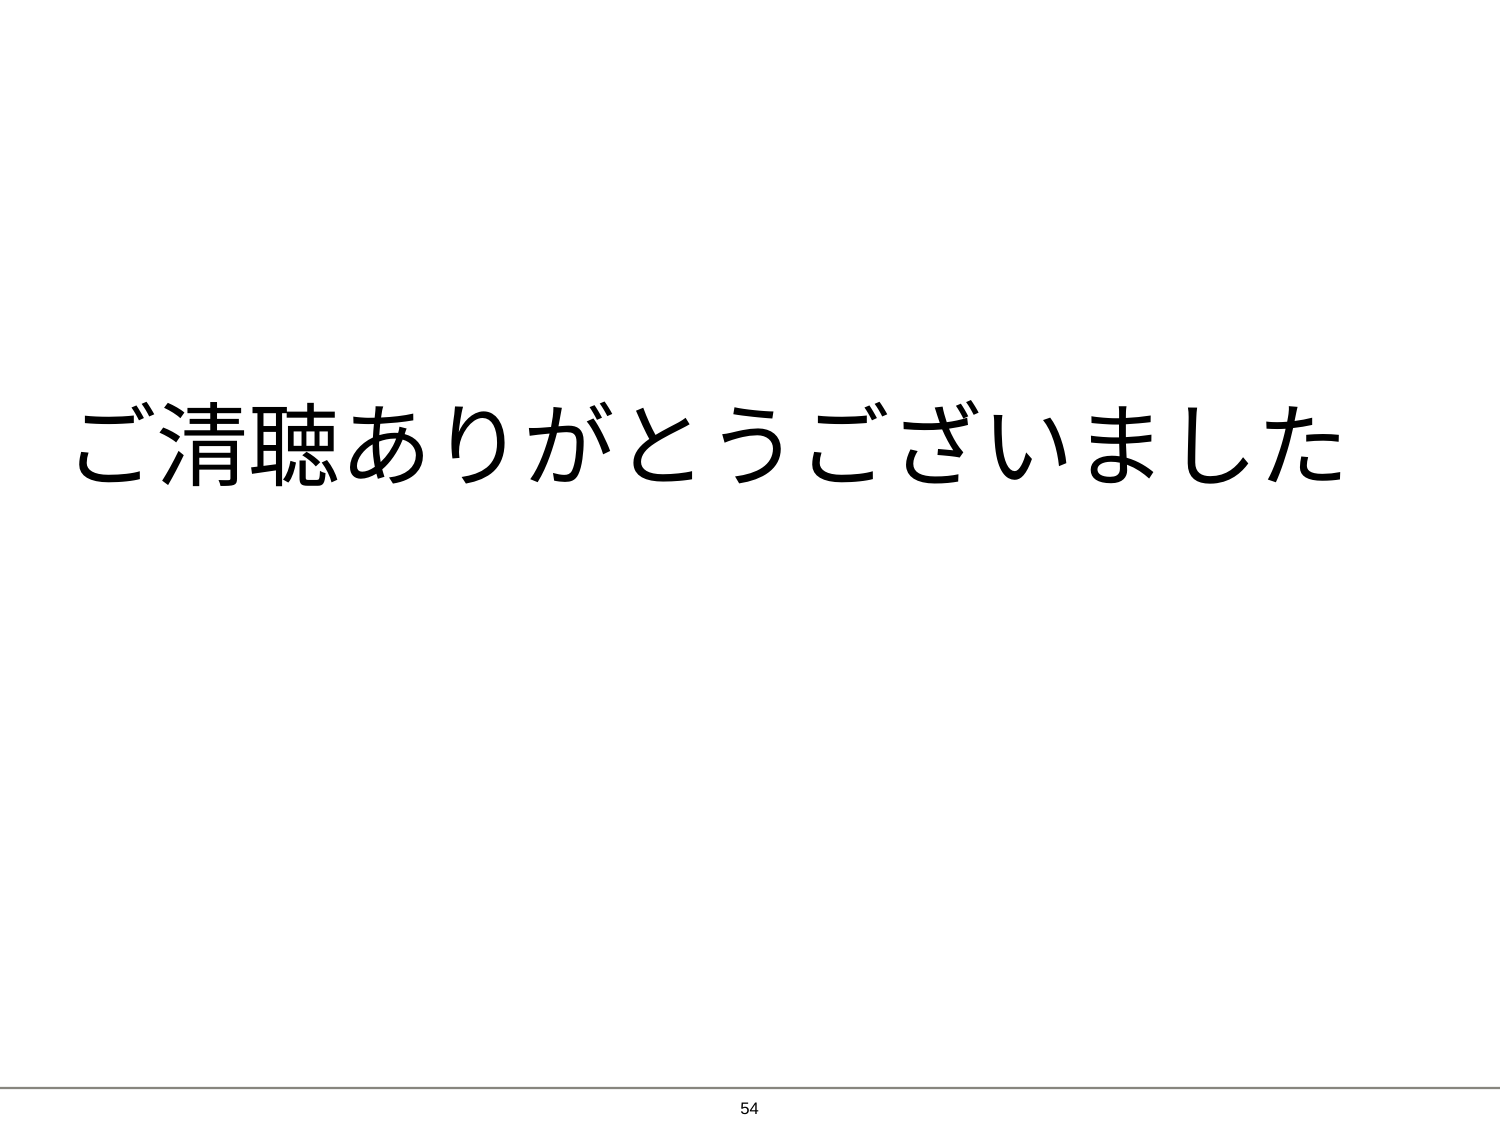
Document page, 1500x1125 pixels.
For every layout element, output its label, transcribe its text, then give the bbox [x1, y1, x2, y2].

title ご清聴ありがとうございました [64, 373, 1365, 499]
slide_number 53 [705, 1091, 794, 1125]
